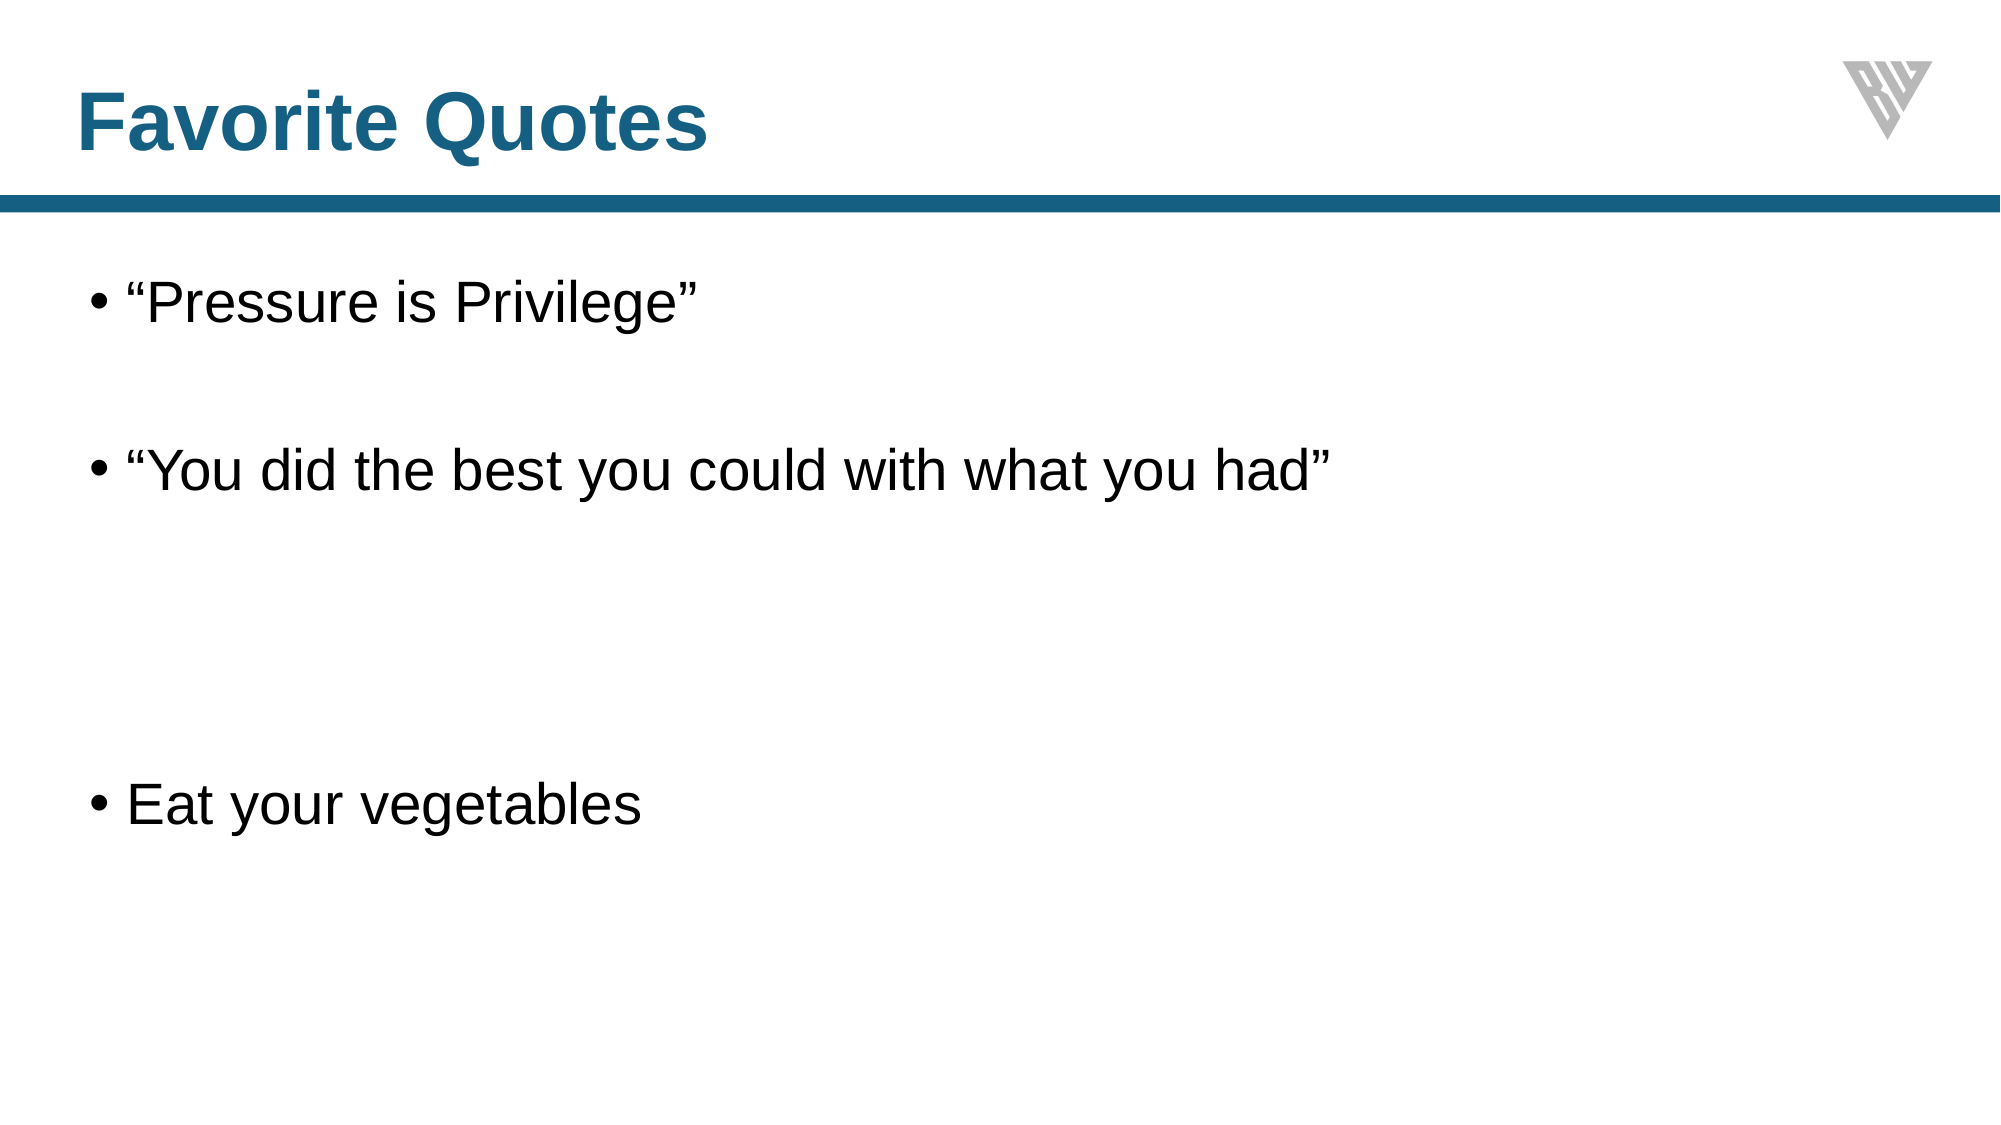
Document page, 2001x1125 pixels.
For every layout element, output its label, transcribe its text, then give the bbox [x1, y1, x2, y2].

list “Pressure is Privilege” “You did the best you could with what you had” Eat your vegetables [74, 265, 1863, 1014]
title Favorite Quotes [61, 34, 1863, 194]
picture [1839, 57, 1935, 144]
text_box [0, 194, 2000, 214]
